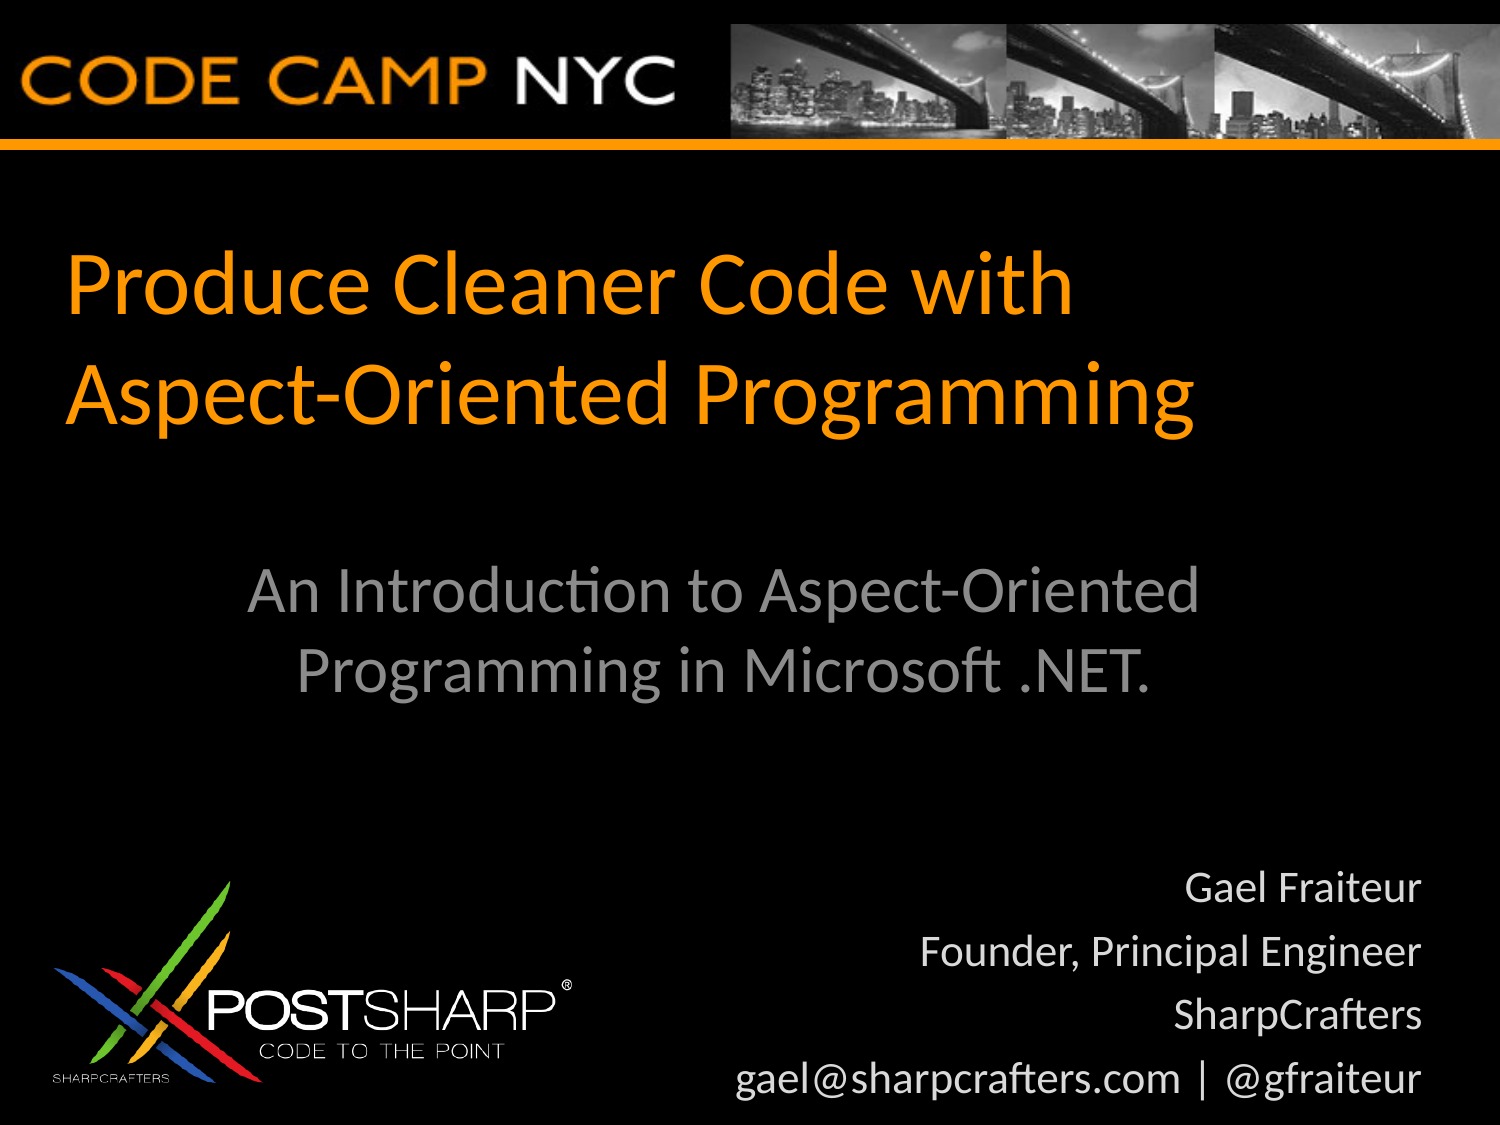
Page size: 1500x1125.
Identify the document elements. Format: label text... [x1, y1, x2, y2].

title Produce Cleaner Code with Aspect-Oriented Programming [50, 212, 1325, 454]
picture [52, 881, 573, 1084]
text_box An Introduction to Aspect-Oriented Programming in Microsoft .NET. [199, 538, 1250, 827]
subtitle Gael Fraiteur Founder, Principal Engineer SharpCrafters gael@sharpcrafters.com | @gfraiteur [37, 849, 1438, 1113]
picture [0, 24, 1500, 139]
